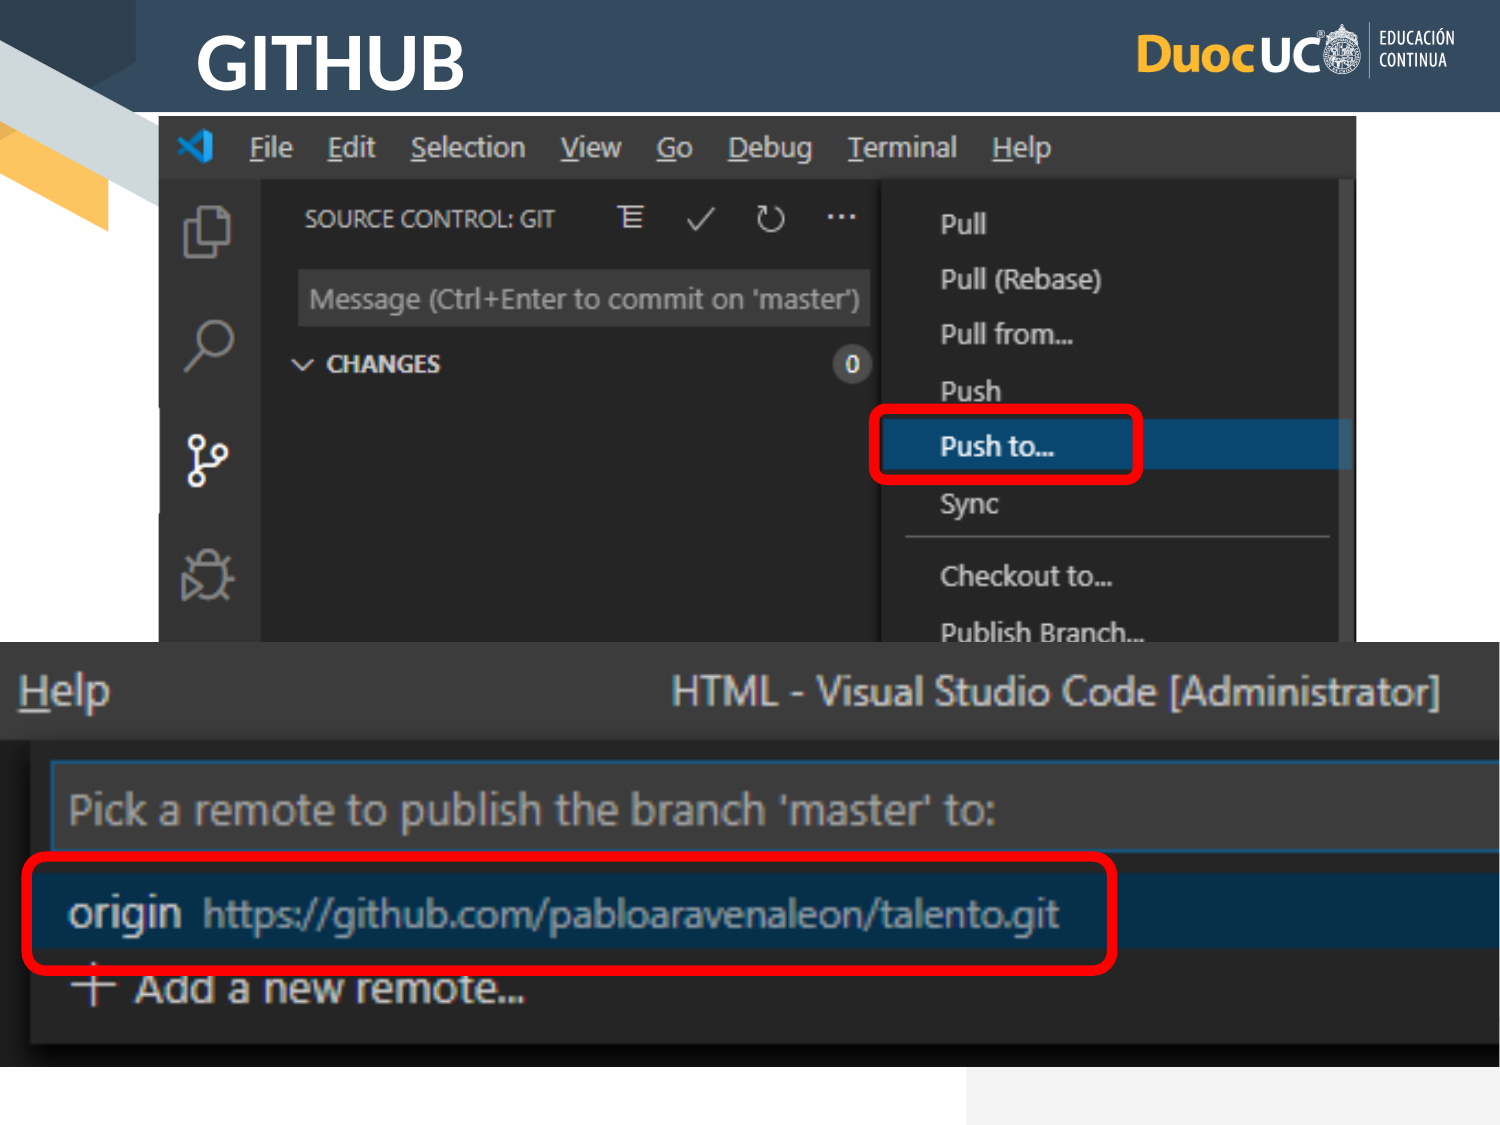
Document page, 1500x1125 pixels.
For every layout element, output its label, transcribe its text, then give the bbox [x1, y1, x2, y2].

picture [0, 0, 1500, 1125]
text_box GITHUB [181, 0, 502, 115]
